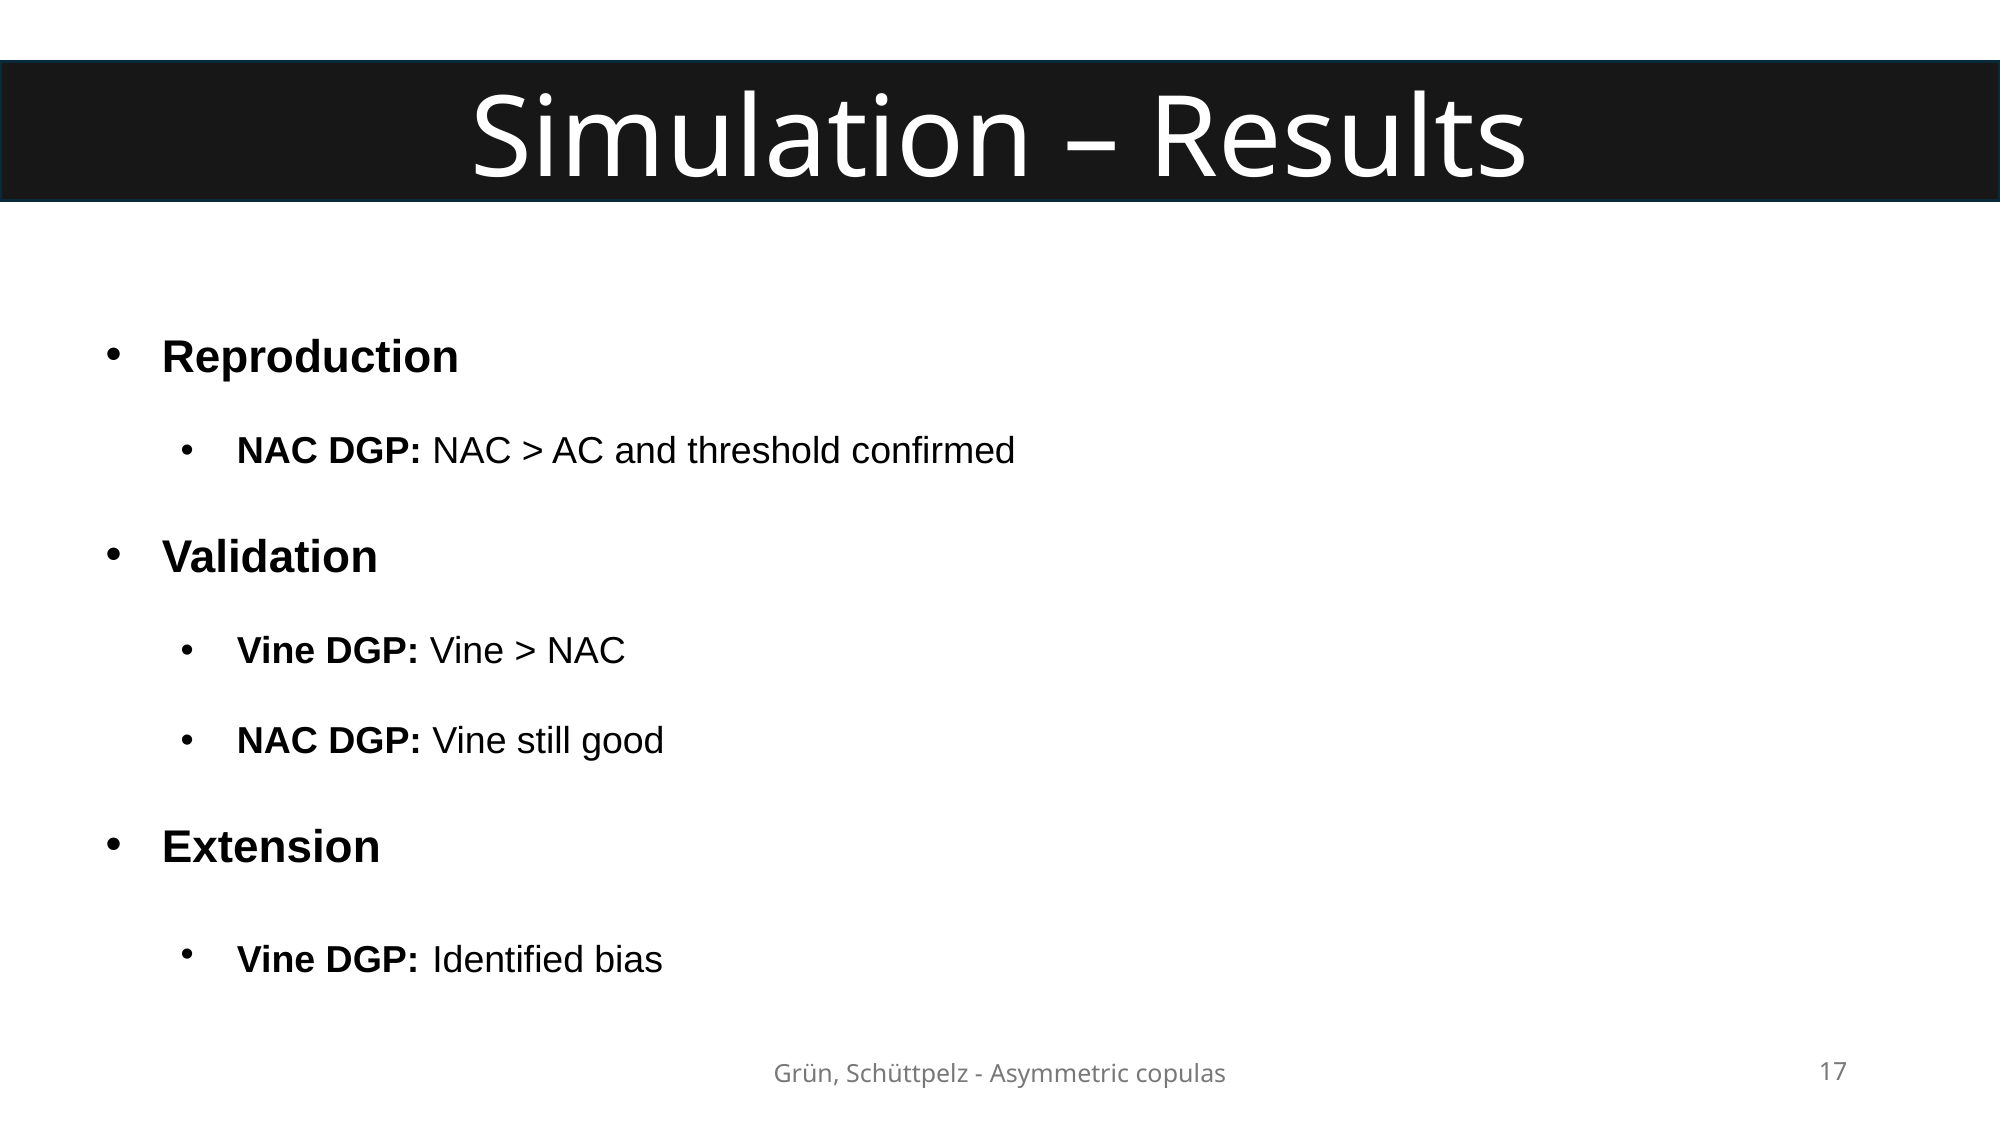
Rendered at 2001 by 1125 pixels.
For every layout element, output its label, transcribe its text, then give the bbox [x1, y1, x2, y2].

text_box Reproduction NAC DGP: NAC > AC and threshold confirmed Validation Vine DGP: Vine > NAC NAC DGP: Vine still good Extension Vine DGP: Identified bias [90, 264, 1910, 989]
text_box Simulation – Results [0, 60, 2000, 202]
footer Grün, Schüttpelz - Asymmetric copulas [662, 1042, 1338, 1103]
slide_number 17 [1412, 1042, 1863, 1103]
